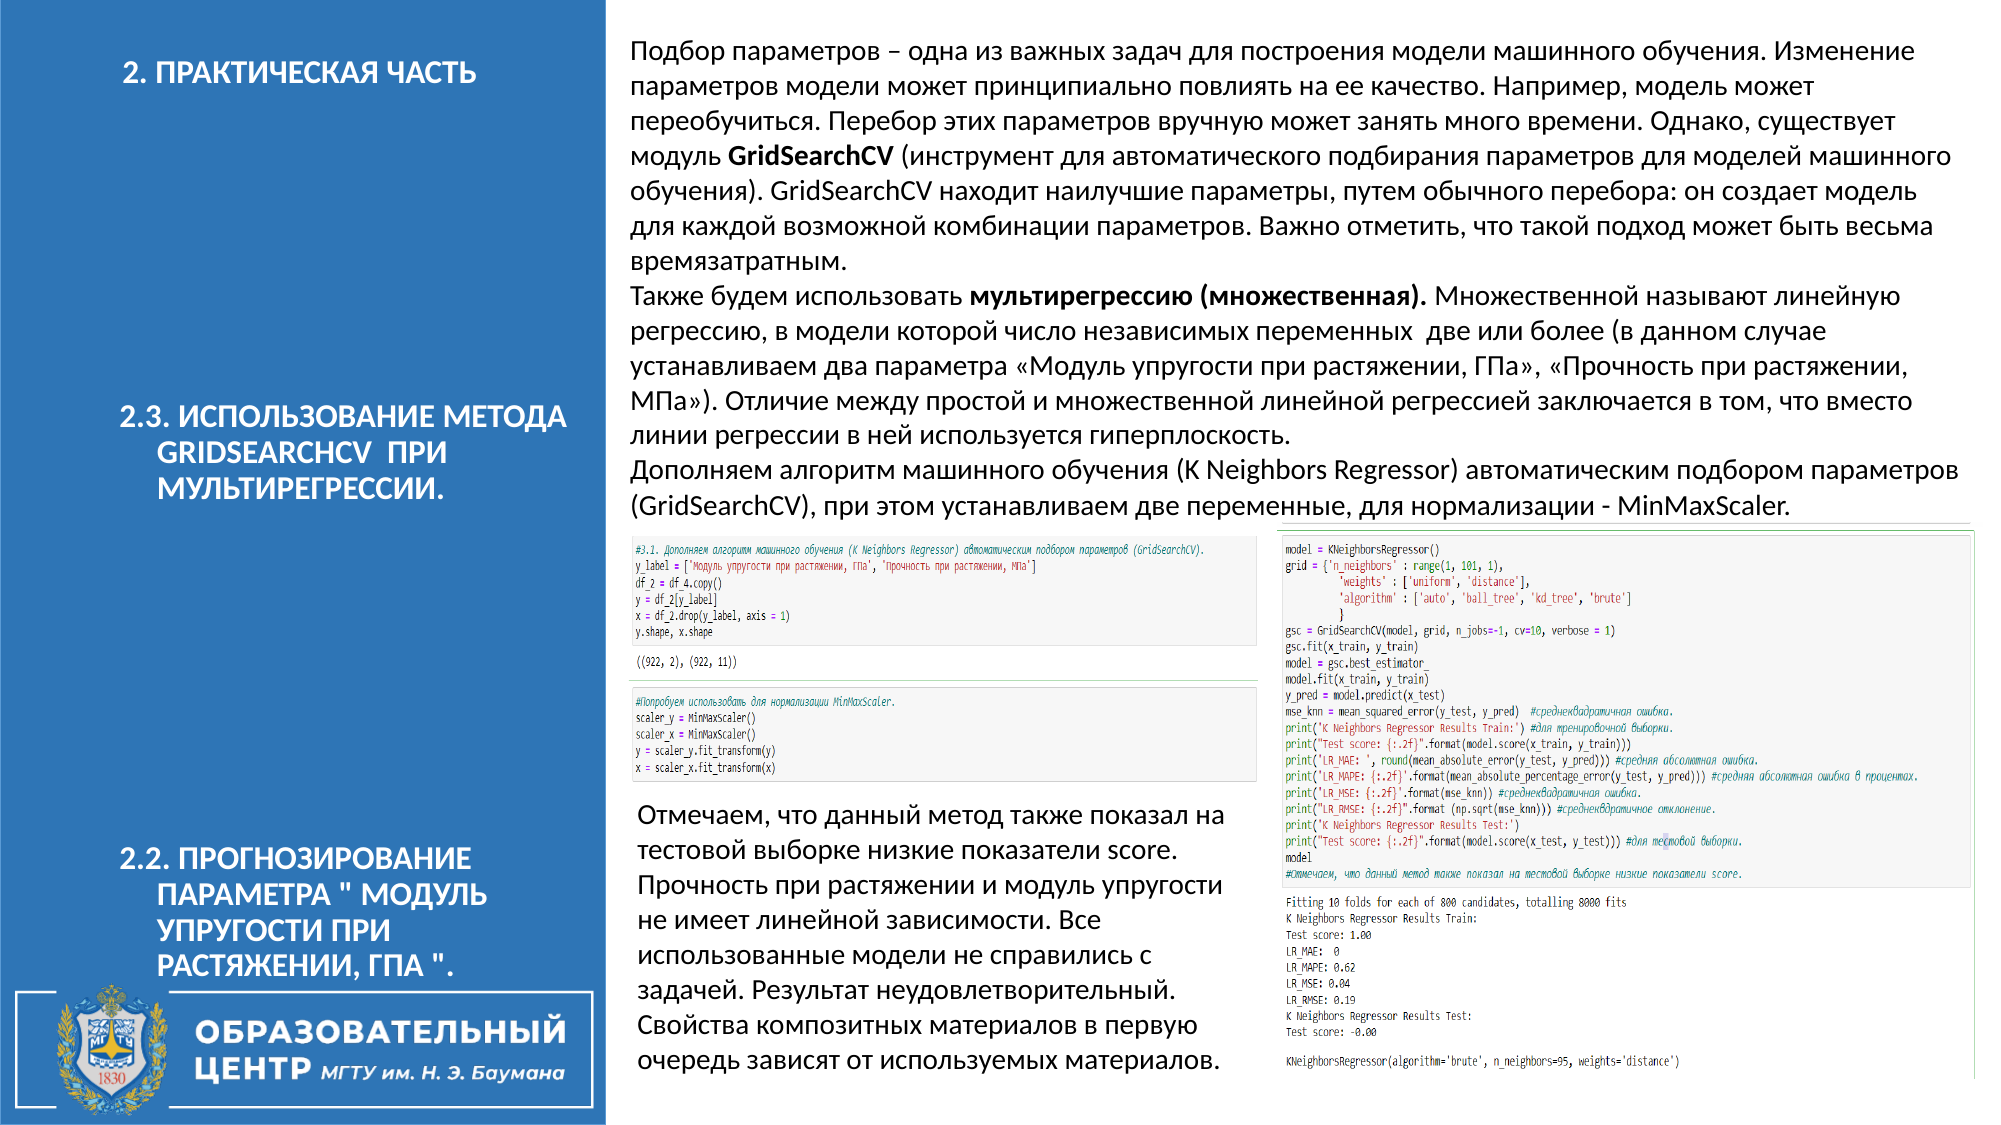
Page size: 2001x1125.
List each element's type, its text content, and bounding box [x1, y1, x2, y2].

text_box [23, 554, 585, 983]
picture [15, 983, 594, 1117]
text_box [0, 0, 606, 1125]
text_box 2.3. Использование метода GridSearchCV при мультирегрессии. 2.2. Прогнозирование параметра " Модуль упругости при растяжении, ГПа ". [29, 1117, 591, 1125]
picture [1277, 521, 1983, 1079]
text_box Отмечаем, что данный метод также показал на тестовой выборке низкие показатели score. Прочность при растяжении и модуль упругости не имеет линейной зависимости. Все использованные модели не справились с задачей. Результат неудовлетворительный. Свойства композитных материалов в первую очередь зависят от используемых материалов. [622, 788, 1271, 1118]
text_box 2. Практическая часть [23, 8, 577, 246]
text_box 2.3. Использование метода GridSearchCV при мультирегрессии. 2.2. Прогнозирование параметра " Модуль упругости при растяжении, ГПа ". [29, 248, 591, 983]
text_box Подбор параметров – одна из важных задач для построения модели машинного обучения. Изменение параметров модели может принципиально повлиять на ее качество. Например, модель может переобучиться. Перебор этих параметров вручную может занять много времени. Однако, существует модуль GridSearchCV (инструмент для автоматического подбирания параметров для моделей машинного обучения). GridSearchCV находит наилучшие параметры, путем обычного перебора: он создает модель для каждой возможной комбинации параметров. Важно отметить, что такой подход может быть весьма времязатратным. Также будем использовать мультирегрессию (множественная). Множественной называют линейную регрессию, в модели которой число независимых переменных две или более (в данном случае устанавливаем два параметра «Модуль упругости при растяжении, ГПа», «Прочность при растяжении, МПа»). Отличие между простой и множественной линейной регрессией заключается в том, что вместо линии регрессии в ней используется гиперплоскость. Дополняем алгоритм машинного обучения (K Neighbors Regressor) автоматическим подбором параметров (GridSearchCV), при этом устанавливаем две переменные, для нормализации - MinMaxScaler. [615, 23, 1976, 599]
picture [628, 536, 1258, 789]
